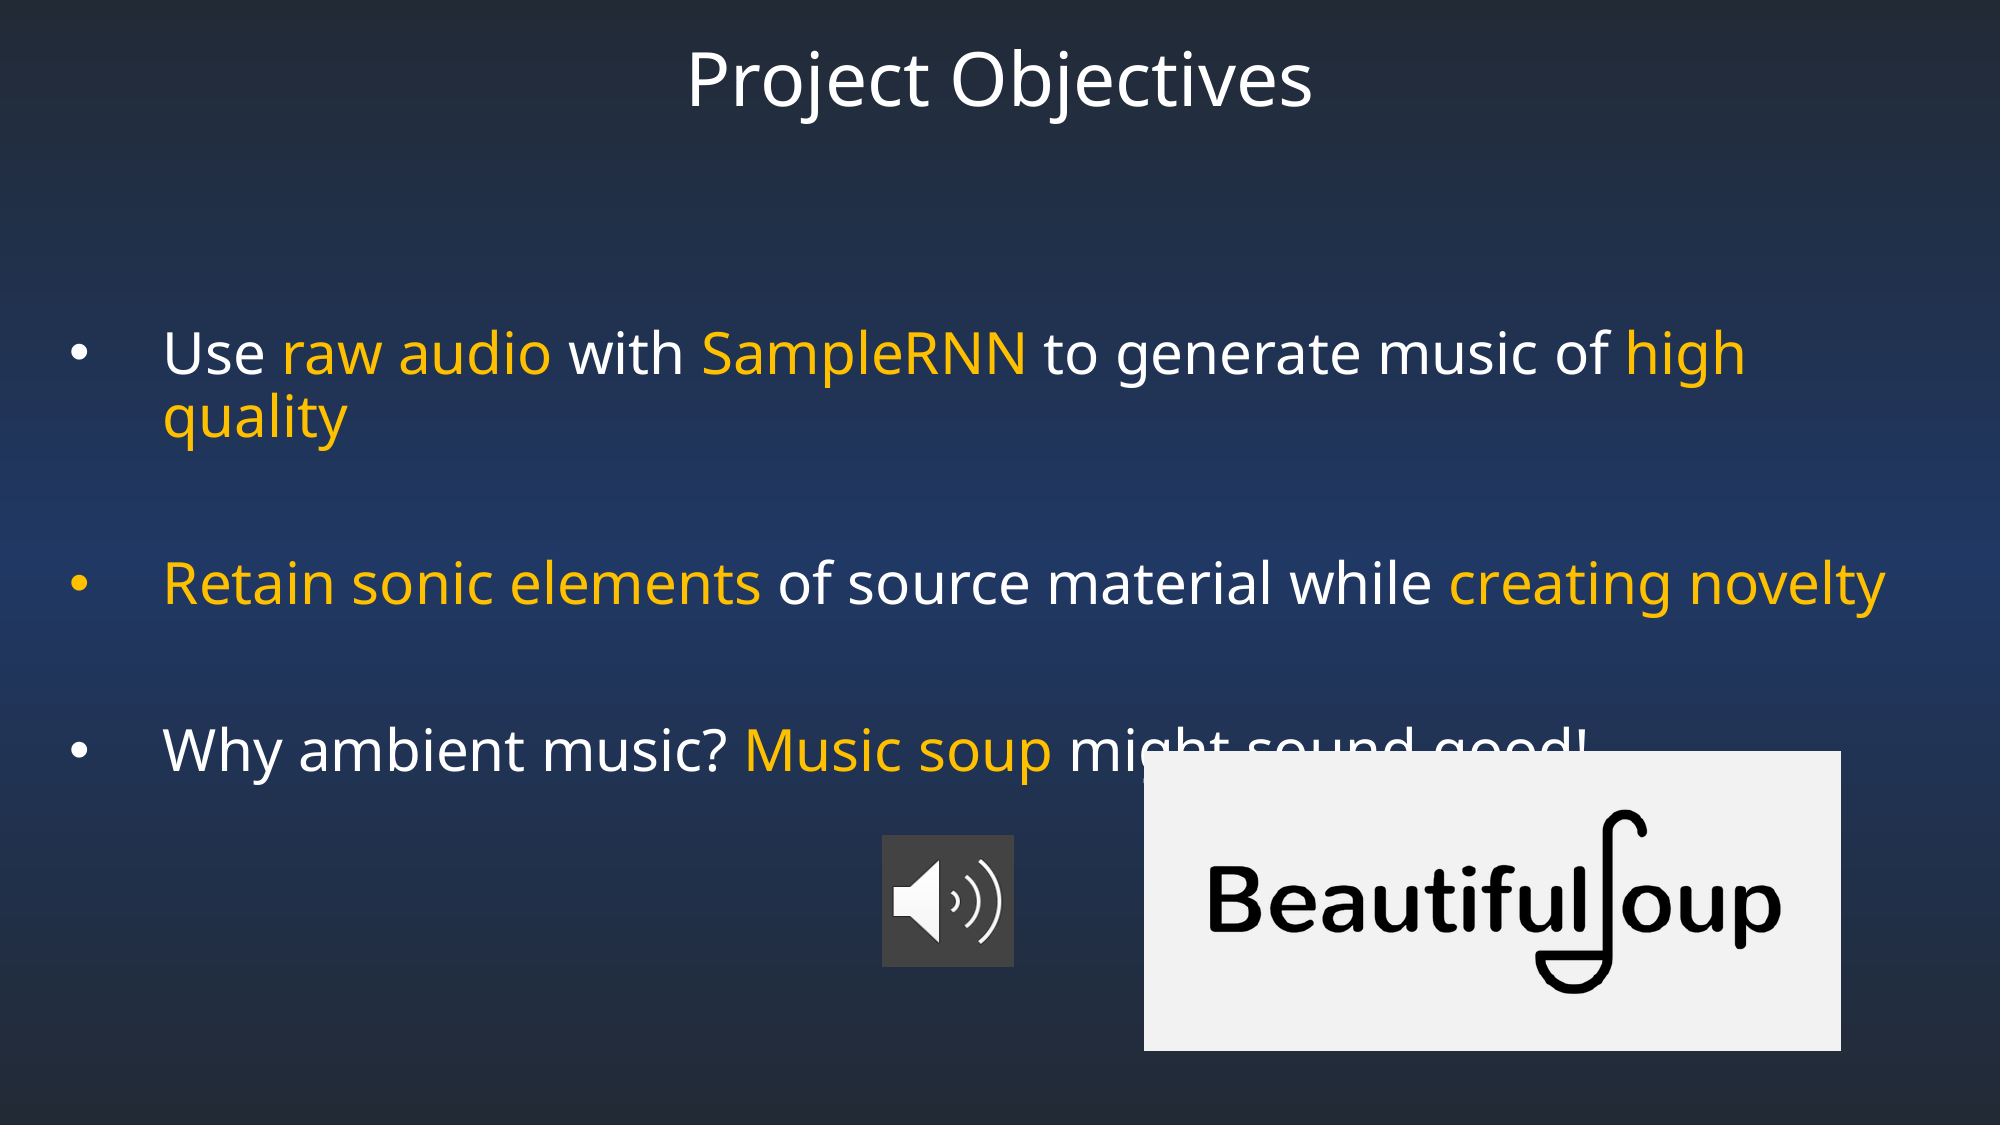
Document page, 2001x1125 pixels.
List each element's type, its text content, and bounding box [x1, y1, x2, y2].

subtitle Project Objectives [249, 34, 1750, 169]
picture [1143, 751, 1842, 1052]
picture [881, 834, 1015, 968]
text_box Use raw audio with SampleRNN to generate music of high quality Retain sonic elements of source material while creating novelty Why ambient music? Music soup might sound good! [54, 316, 1946, 1125]
